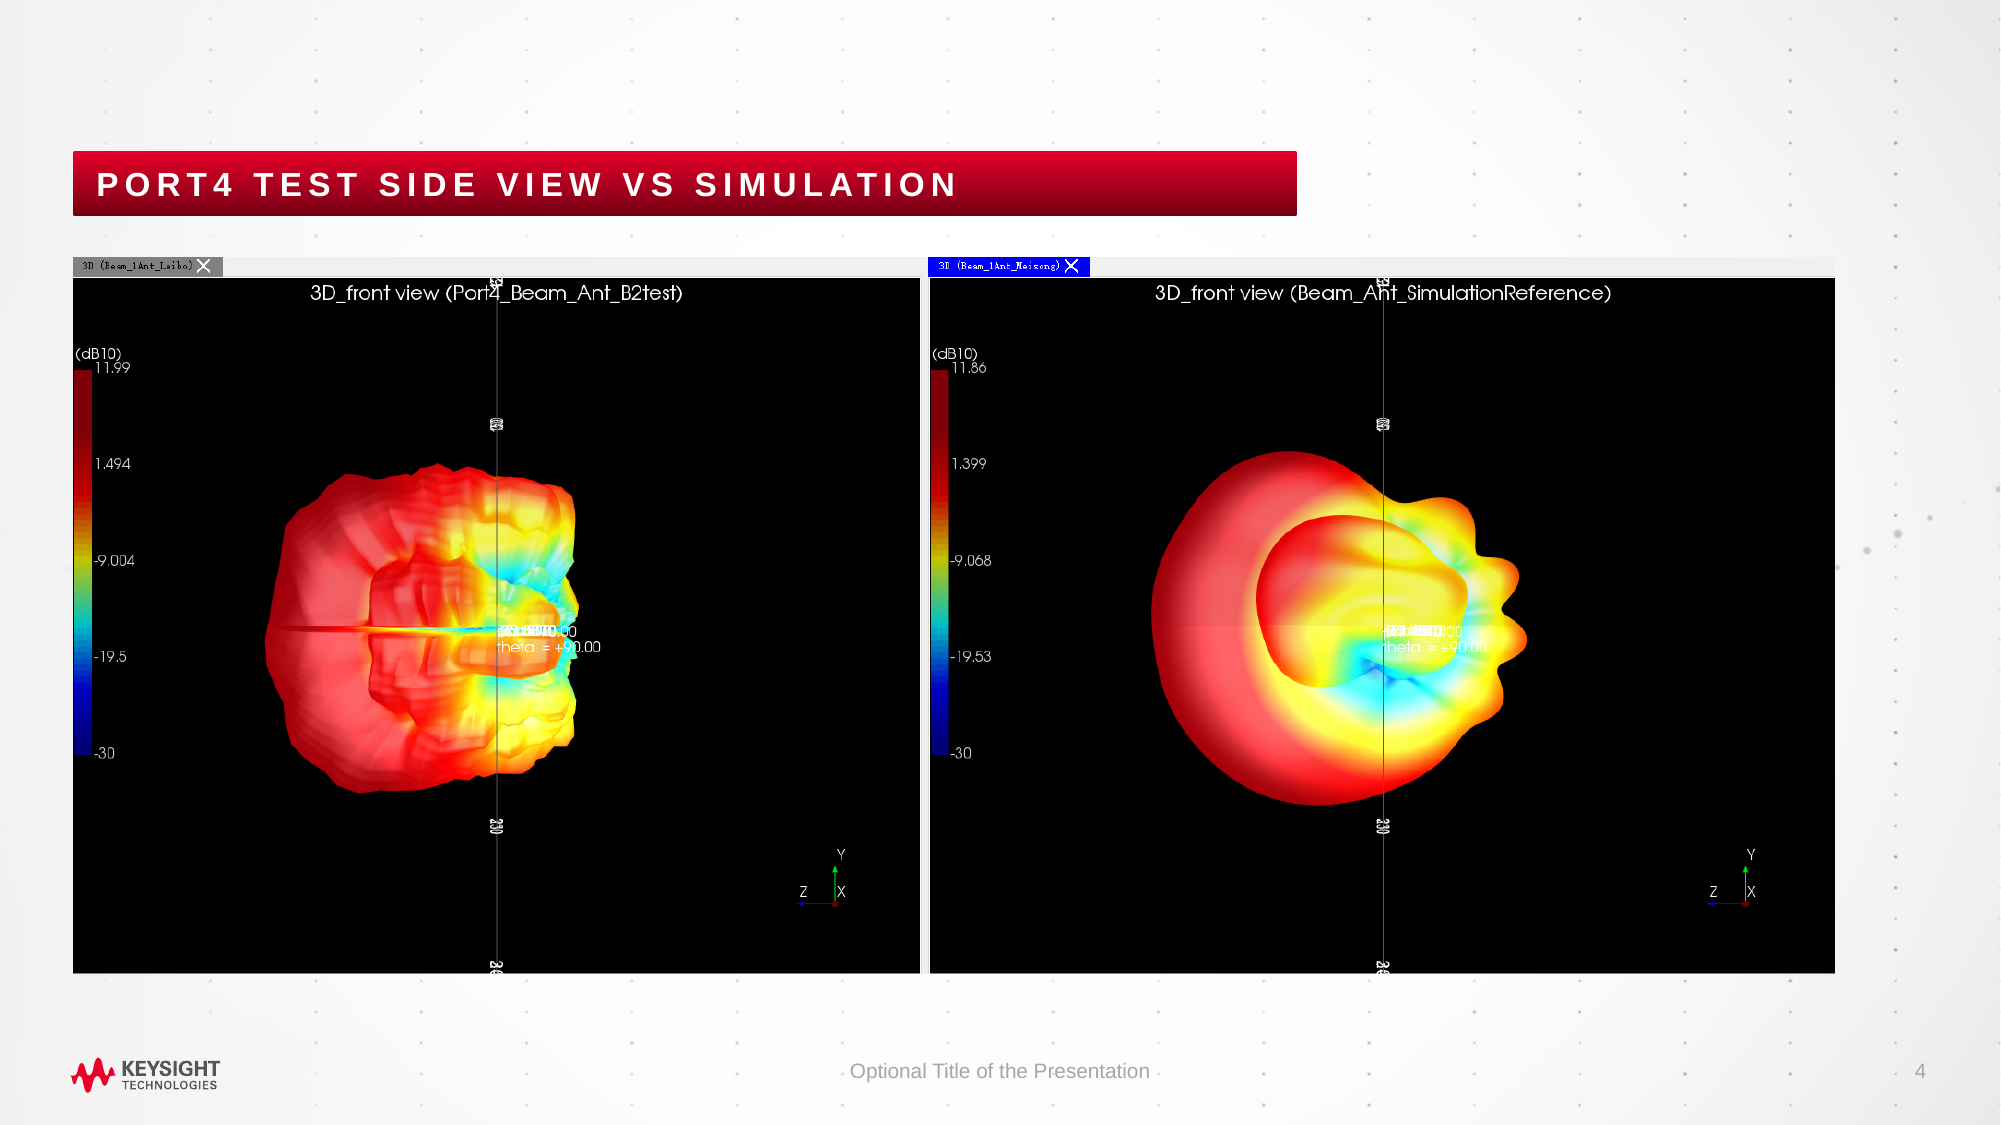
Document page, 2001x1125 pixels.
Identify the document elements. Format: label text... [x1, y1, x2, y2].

picture [73, 0, 2001, 1125]
list Port4 test side view VS simulation [73, 151, 1297, 216]
footer Optional Title of the Presentation [662, 1057, 1338, 1083]
